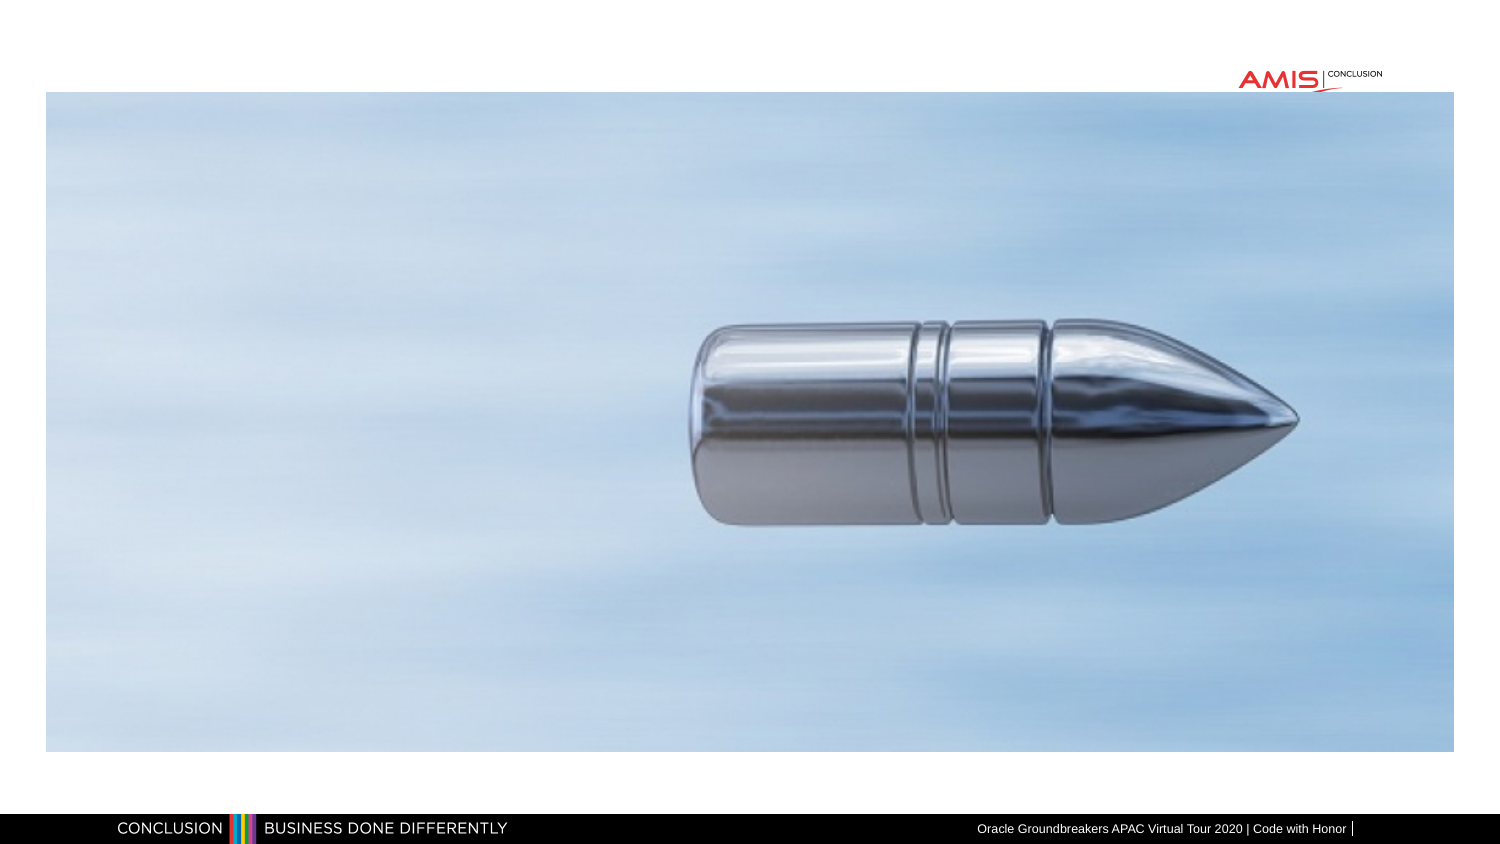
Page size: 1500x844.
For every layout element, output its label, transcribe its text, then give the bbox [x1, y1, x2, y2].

picture [0, 814, 236, 844]
picture [239, 814, 1500, 844]
footer Oracle Groundbreakers APAC Virtual Tour 2020 | Code with Honor [814, 820, 1347, 839]
picture [46, 59, 1454, 752]
